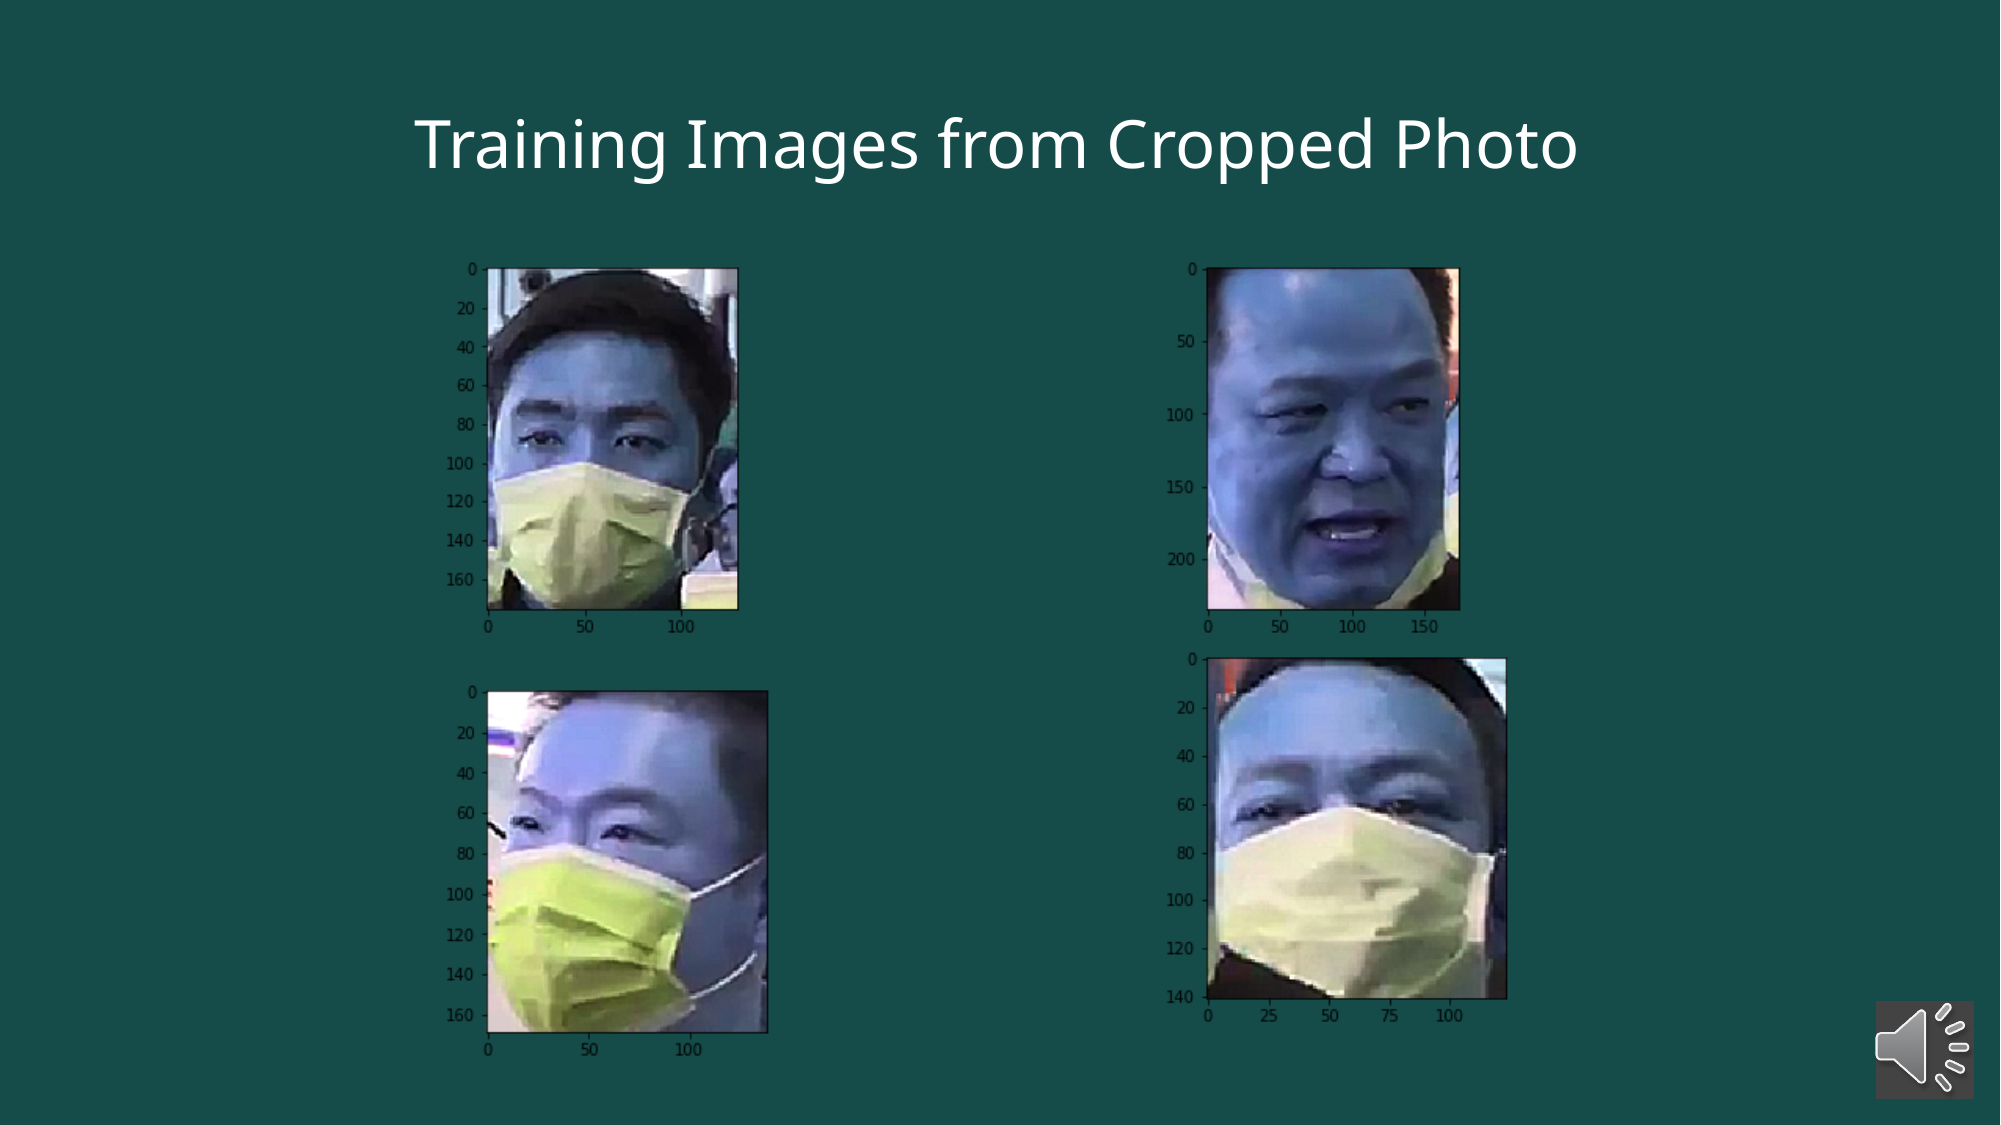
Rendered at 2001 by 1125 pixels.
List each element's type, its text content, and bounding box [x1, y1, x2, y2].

text_box [435, 675, 778, 1070]
text_box [435, 252, 747, 647]
text_box [1155, 252, 1470, 642]
picture [1874, 999, 1975, 1100]
title Training Images from Cropped Photo [118, 101, 1878, 344]
text_box [1155, 642, 1517, 1036]
